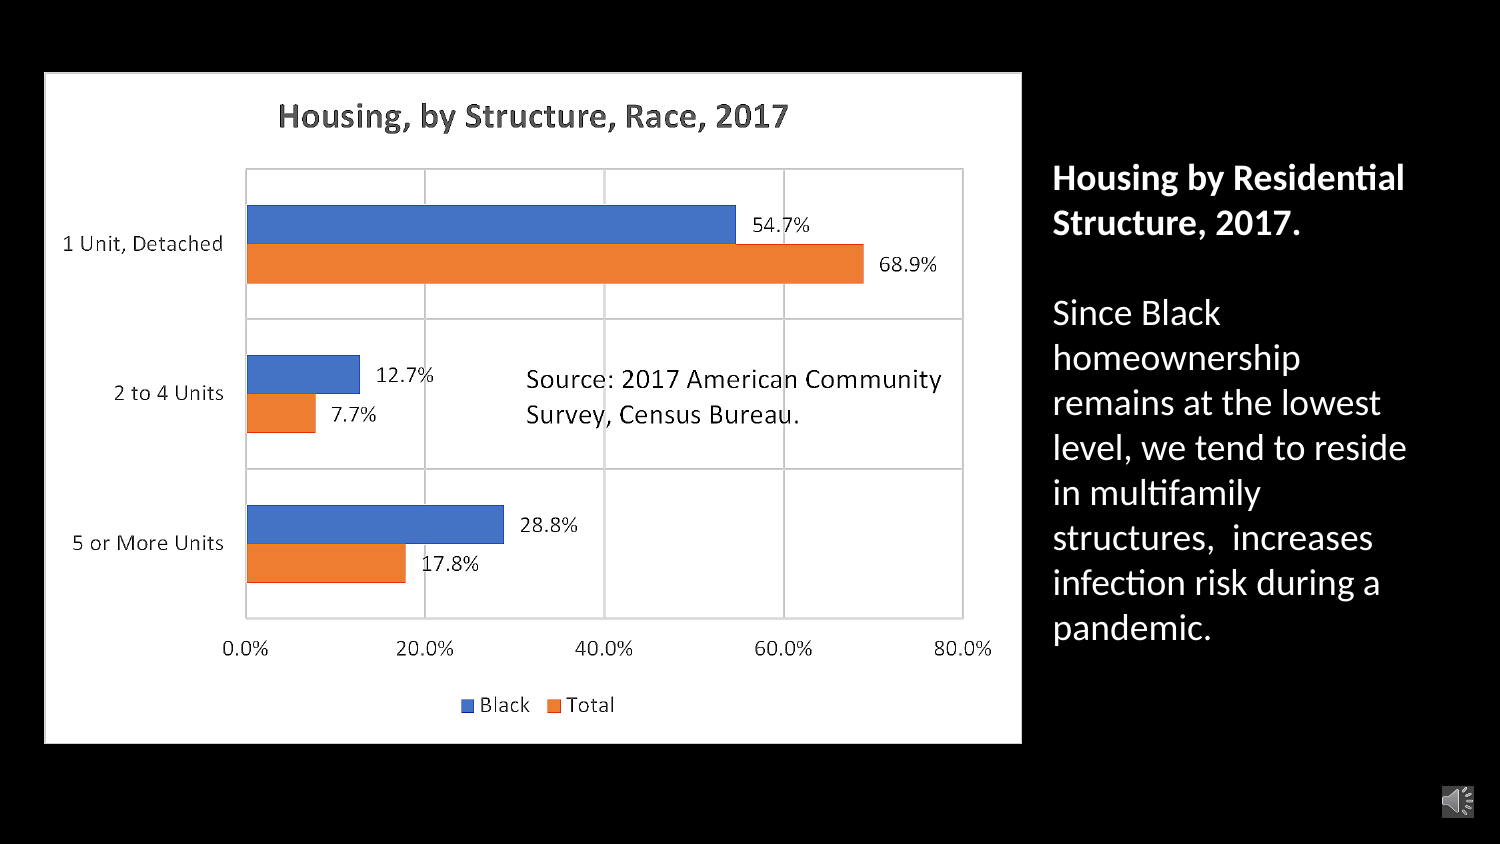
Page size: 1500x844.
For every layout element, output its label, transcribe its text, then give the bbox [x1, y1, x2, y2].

picture [44, 72, 1022, 744]
text_box Housing by Residential Structure, 2017. Since Black homeownership remains at the lowest level, we tend to reside in multifamily structures, increases infection risk during a pandemic. [1037, 145, 1437, 656]
picture [1441, 785, 1475, 819]
